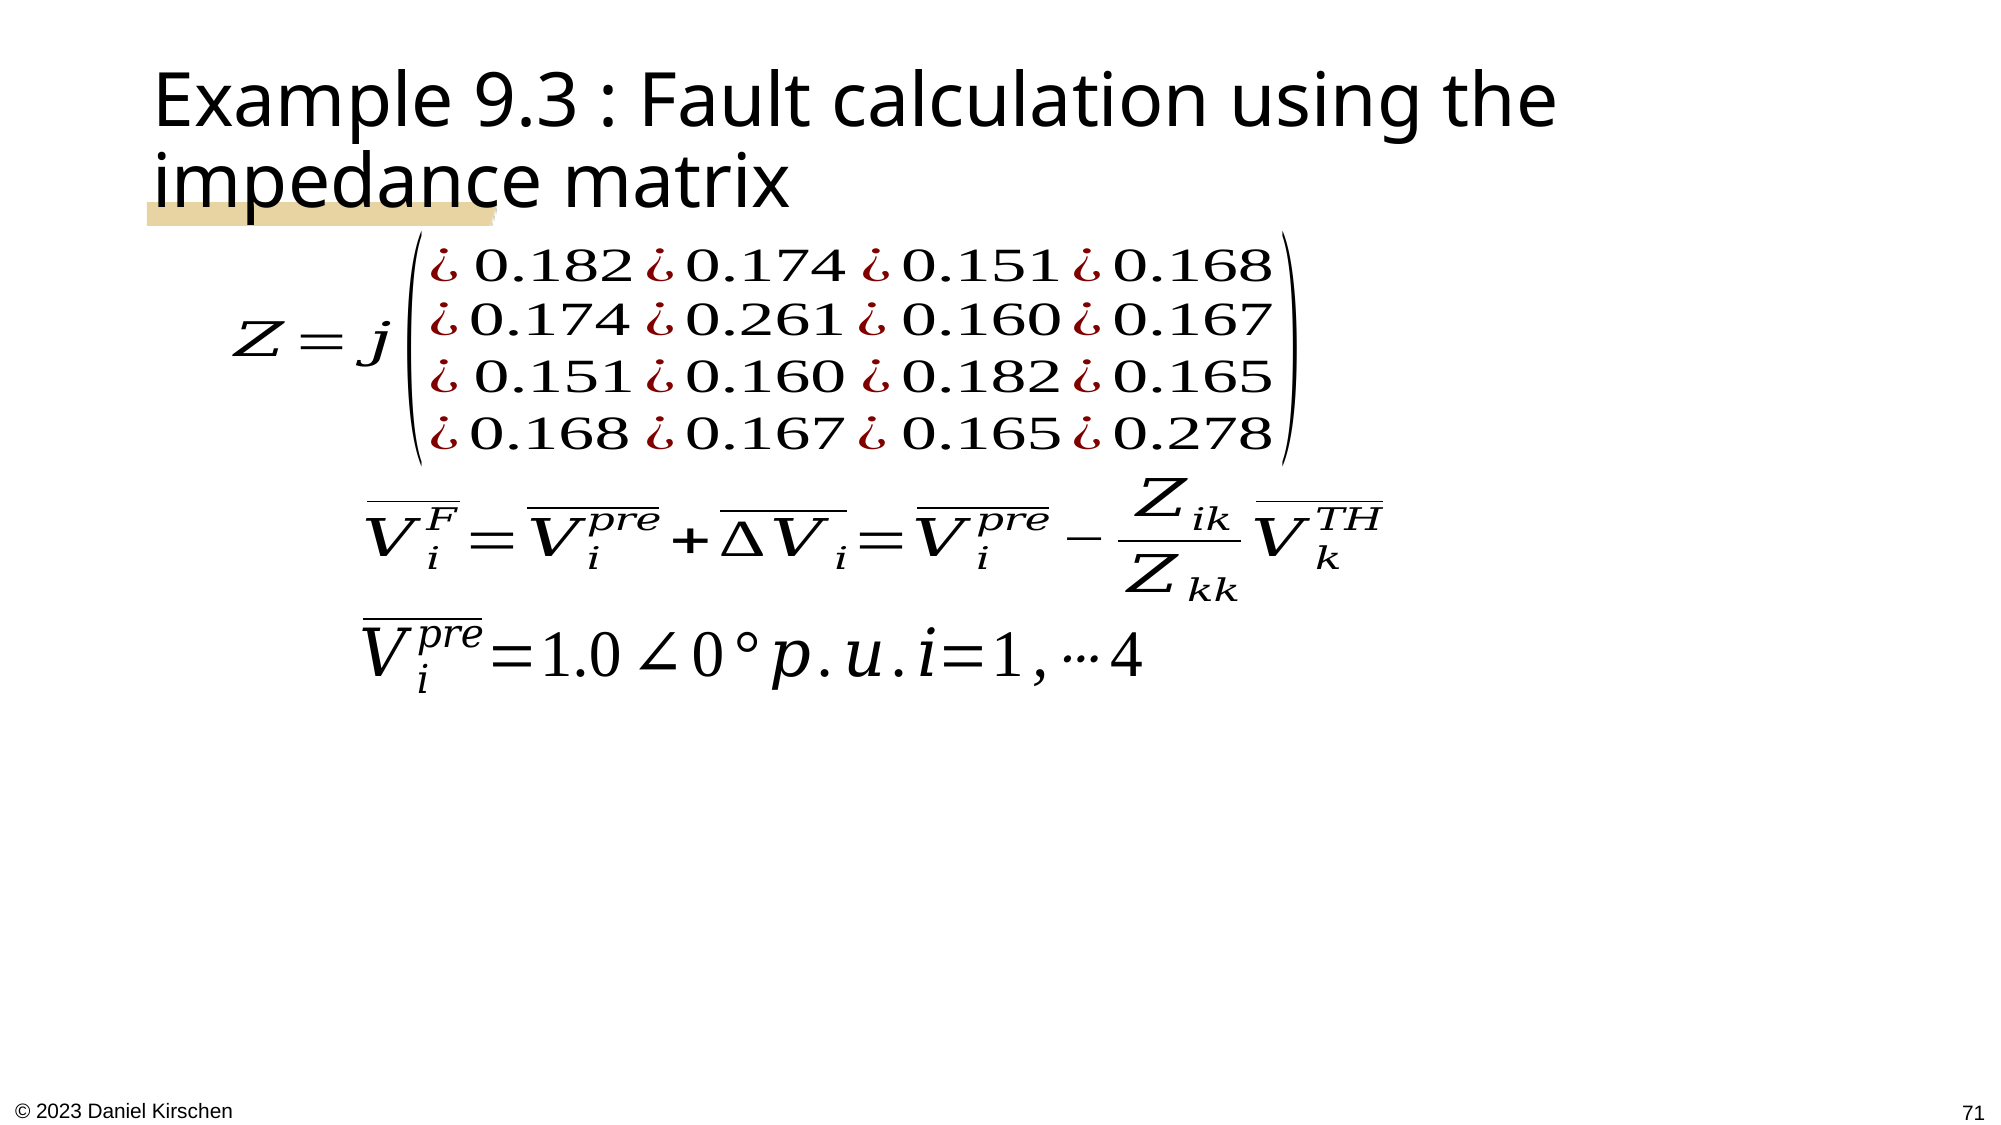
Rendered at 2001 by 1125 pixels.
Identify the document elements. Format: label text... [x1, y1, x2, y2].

title Example 9.3 : Fault calculation using the impedance matrix [137, 59, 1955, 226]
slide_number 71 [1550, 1088, 2000, 1125]
slide_number © 2023 Daniel Kirschen [0, 1094, 546, 1125]
